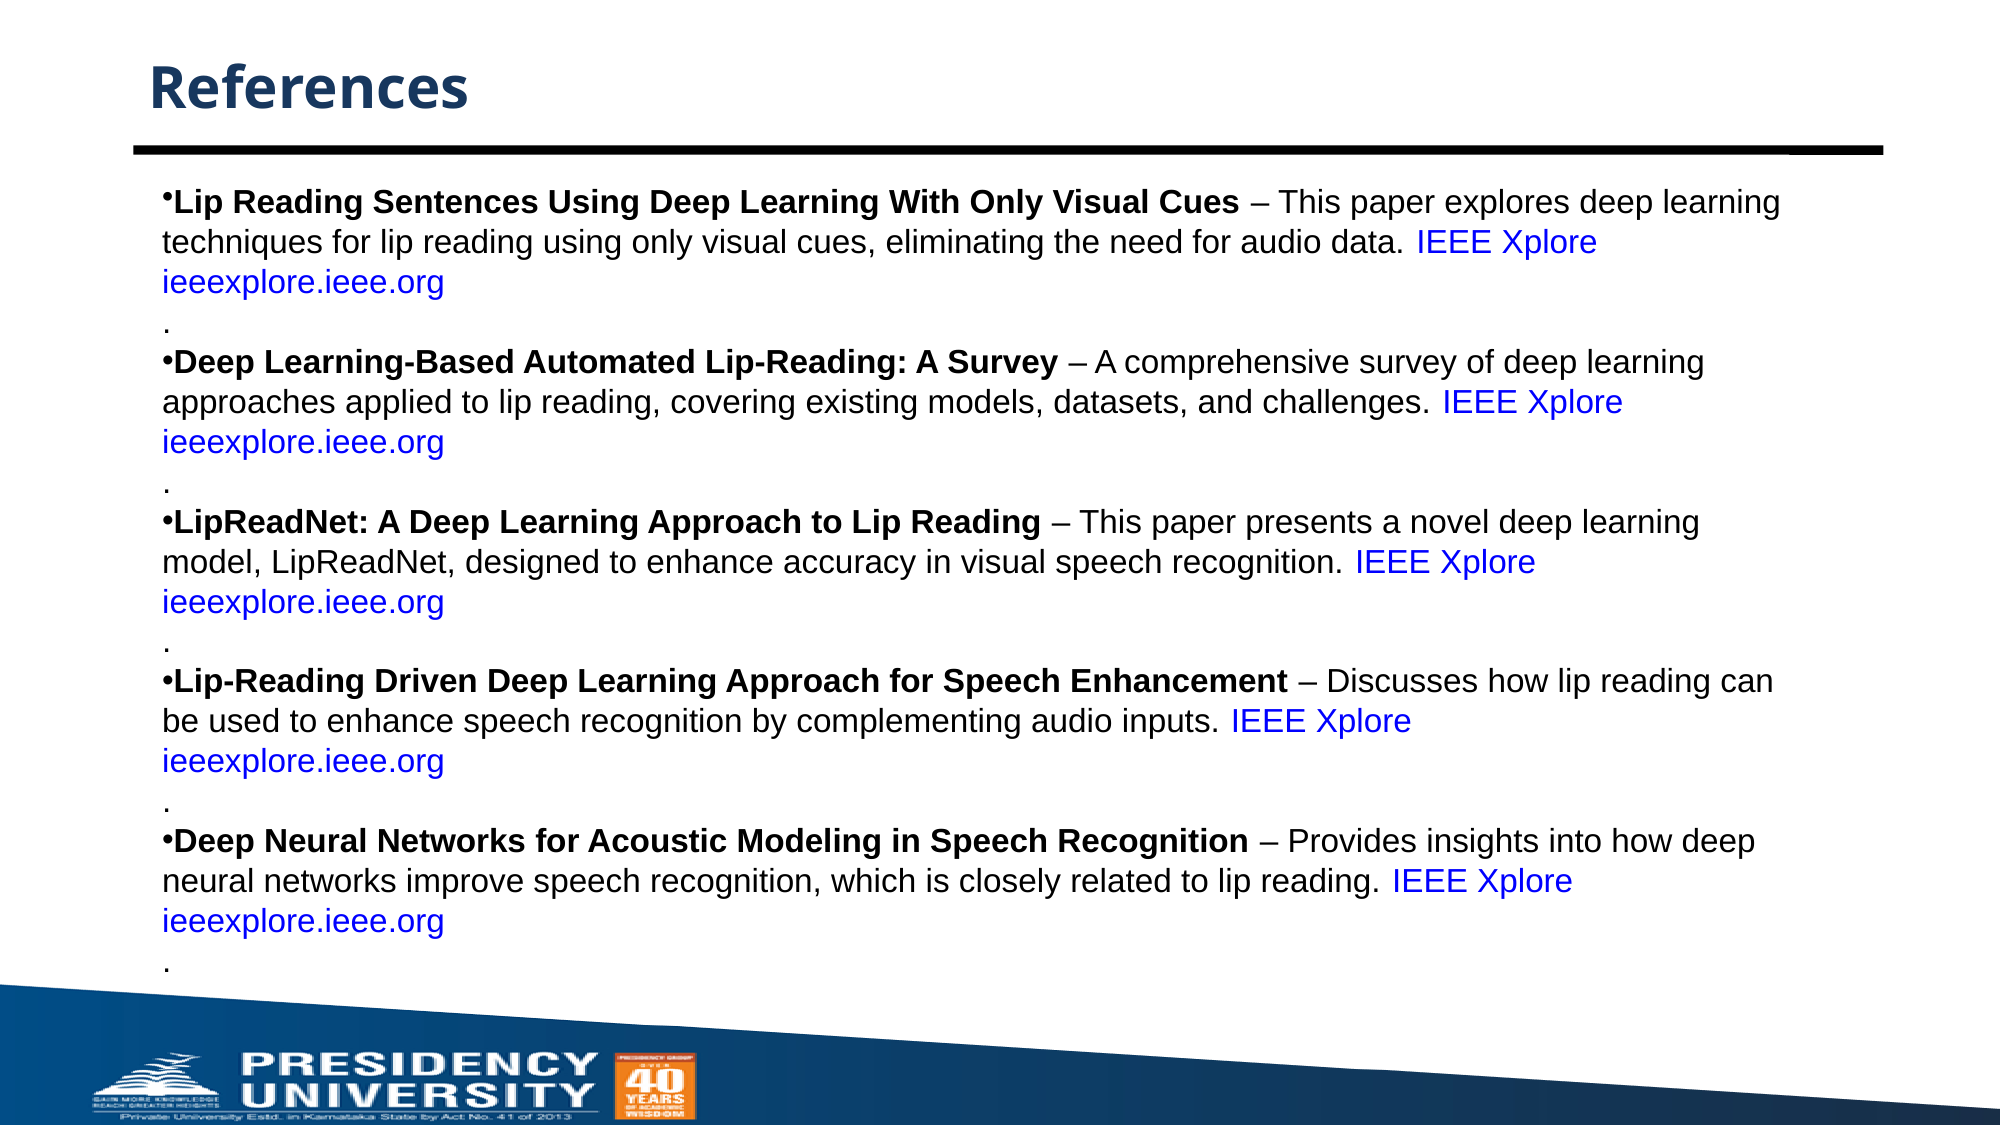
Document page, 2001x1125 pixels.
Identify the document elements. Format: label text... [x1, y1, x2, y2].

picture [0, 982, 2000, 1125]
title References [133, 45, 1884, 125]
list Lip Reading Sentences Using Deep Learning With Only Visual Cues – This paper explores deep learning techniques for lip reading using only visual cues, eliminating the need for audio data. IEEE Xplore​ ieeexplore.ieee.org . Deep Learning-Based Automated Lip-Reading: A Survey – A comprehensive survey of deep learning approaches applied to lip reading, covering existing models, datasets, and challenges. IEEE Xplore​ ieeexplore.ieee.org . LipReadNet: A Deep Learning Approach to Lip Reading – This paper presents a novel deep learning model, LipReadNet, designed to enhance accuracy in visual speech recognition. IEEE Xplore​ ieeexplore.ieee.org . Lip-Reading Driven Deep Learning Approach for Speech Enhancement – Discusses how lip reading can be used to enhance speech recognition by complementing audio inputs. IEEE Xplore​ ieeexplore.ieee.org . Deep Neural Networks for Acoustic Modeling in Speech Recognition – Provides insights into how deep neural networks improve speech recognition, which is closely related to lip reading. IEEE Xplore​ ieeexplore.ieee.org . [147, 172, 1818, 987]
